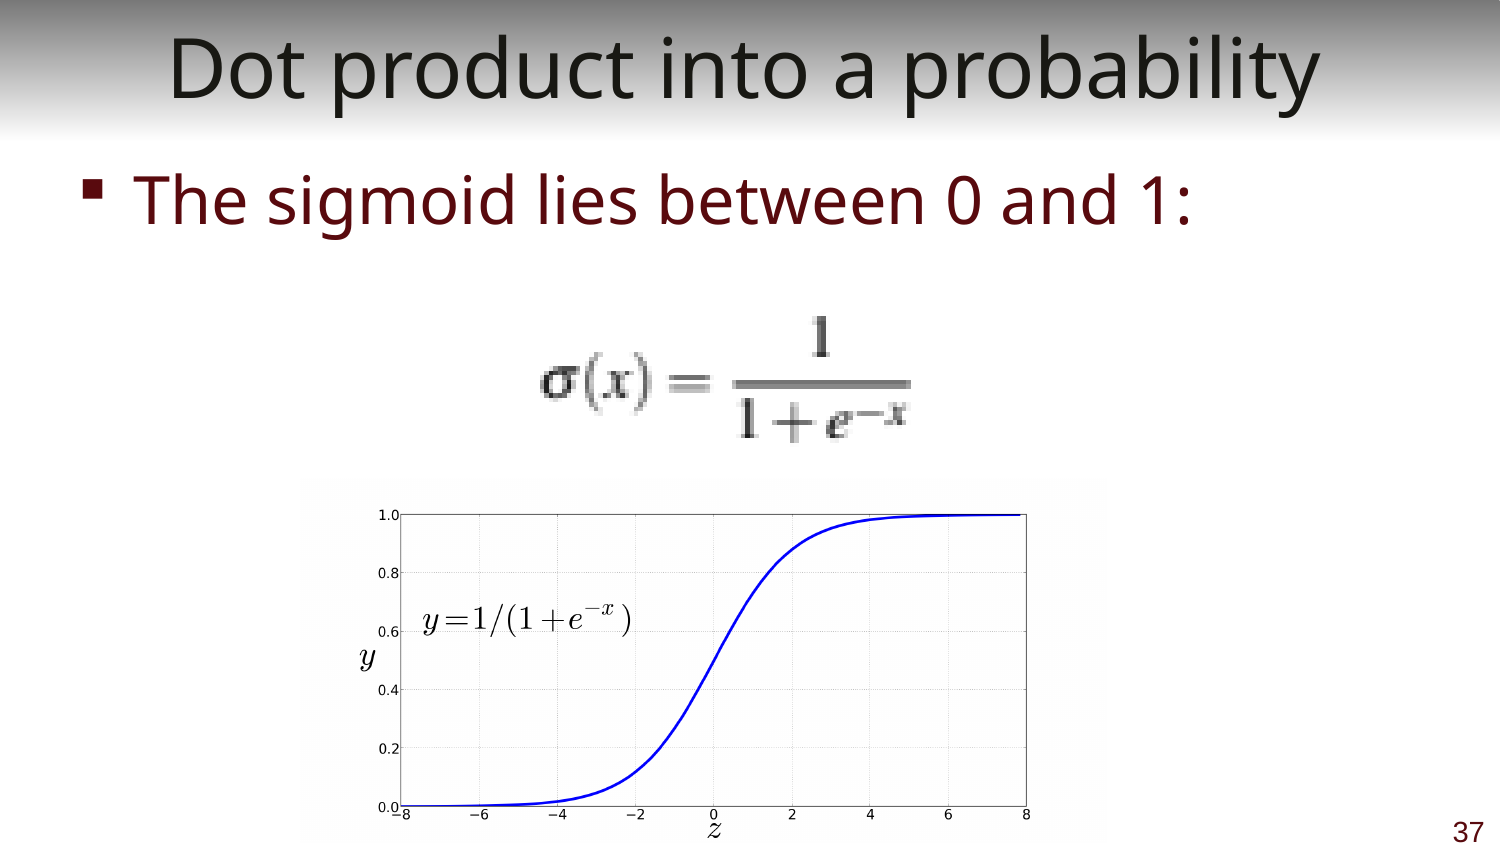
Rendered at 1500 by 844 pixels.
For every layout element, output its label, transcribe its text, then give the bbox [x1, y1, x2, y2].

title Dot product into a probability [12, 0, 1475, 132]
picture [477, 257, 970, 475]
list The sigmoid lies between 0 and 1: [62, 150, 1413, 797]
picture [299, 478, 1107, 843]
slide_number 37 [1424, 806, 1500, 844]
